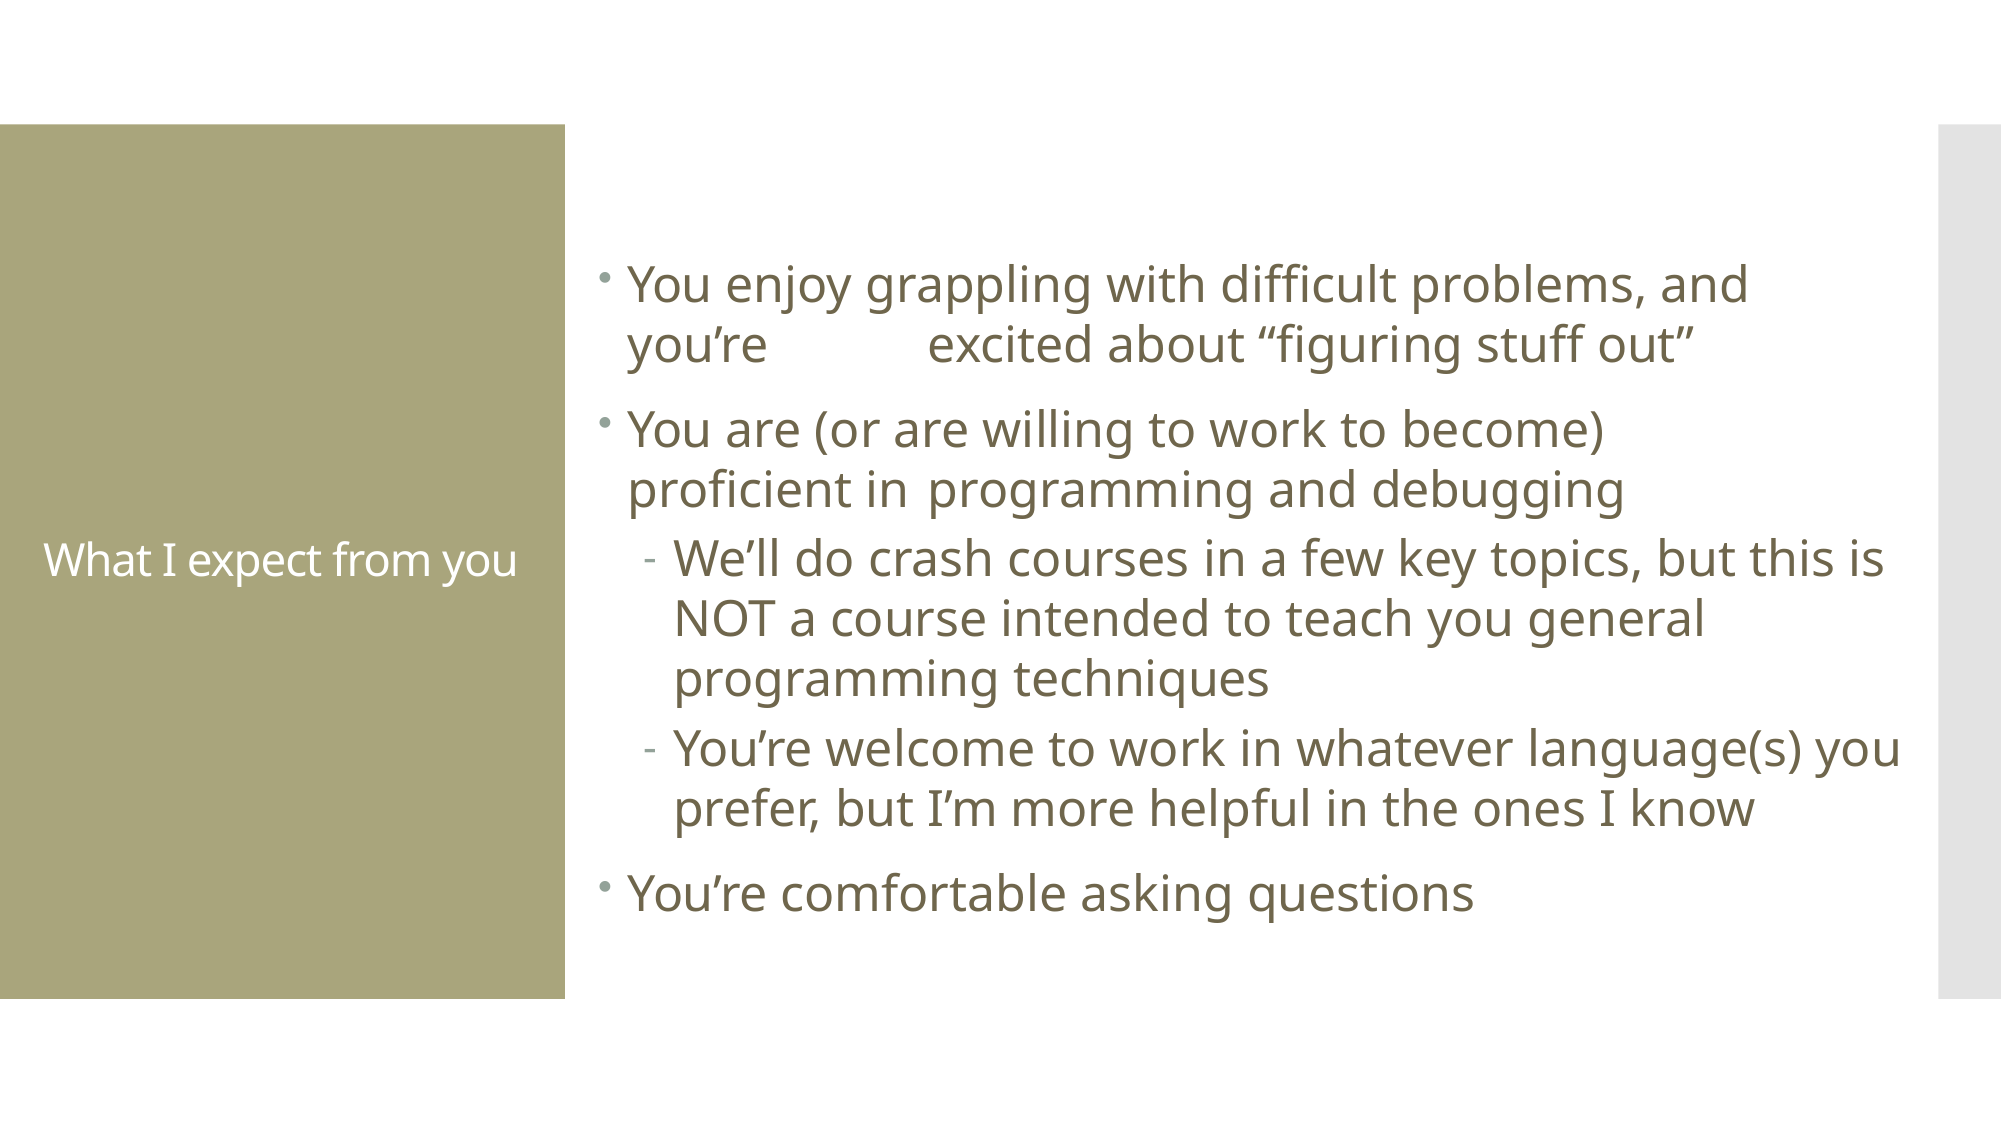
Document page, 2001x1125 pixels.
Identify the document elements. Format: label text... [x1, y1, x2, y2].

text_box You enjoy grappling with difficult problems, and you’re excited about “figuring stuff out” You are (or are willing to work to become) proficient in programming and debugging We’ll do crash courses in a few key topics, but this is NOT a course intended to teach you general programming techniques You’re welcome to work in whatever language(s) you prefer, but I’m more helpful in the ones I know You’re comfortable asking questions [596, 251, 1914, 922]
title What I expect from you [28, 511, 541, 613]
